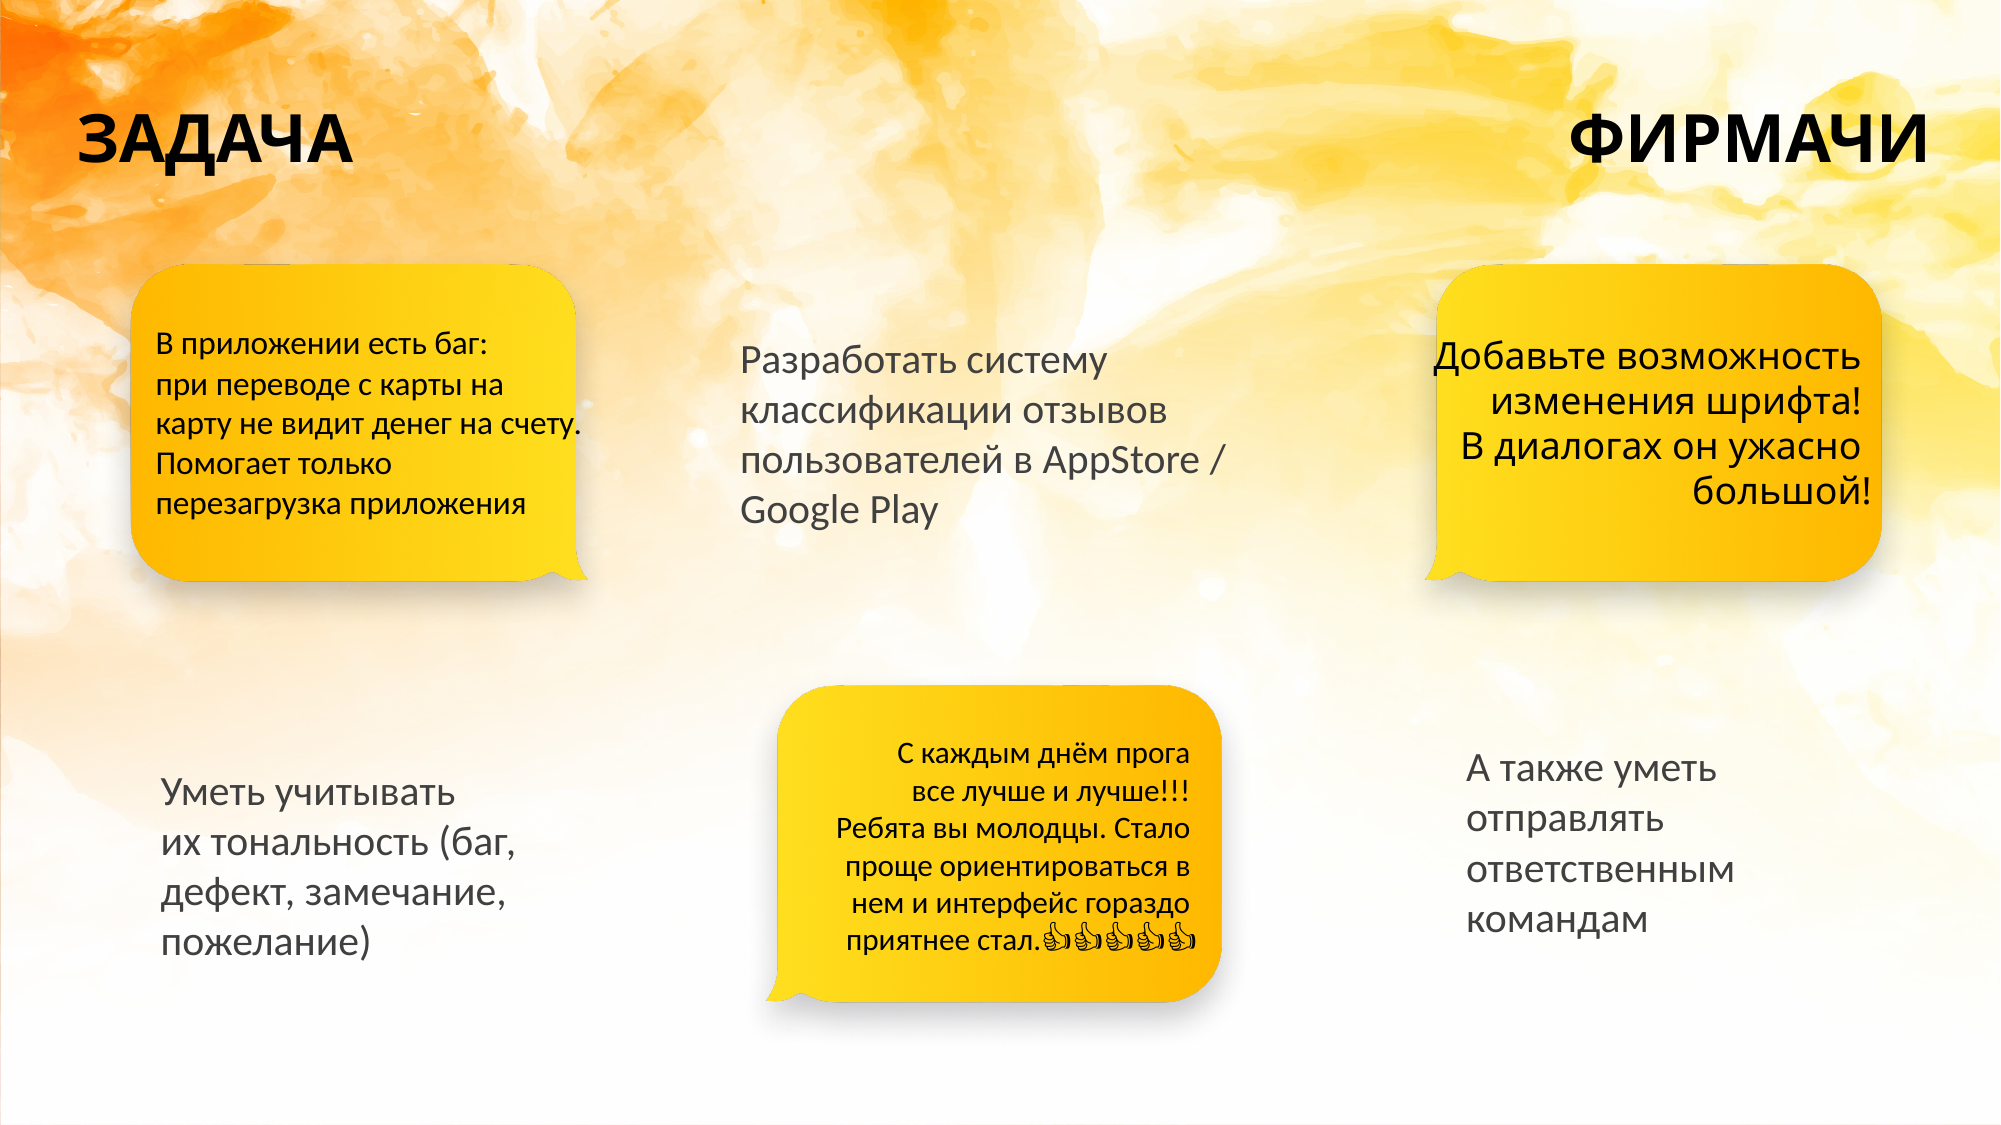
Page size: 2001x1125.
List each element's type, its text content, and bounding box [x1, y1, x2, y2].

text_box ФИРМАЧИ [1553, 88, 1947, 183]
text_box [1145, 409, 1176, 470]
text_box А также уметь отправлять ответственным командам [1451, 732, 1893, 948]
picture [0, 0, 2001, 1125]
text_box Уметь учитывать их тональность (баг, дефект, замечание, пожелание) [145, 756, 582, 971]
text_box ЗАДАЧА [61, 88, 369, 183]
text_box Разработать систему классификации отзывов пользователей в AppStore / Google Play [725, 324, 1275, 540]
